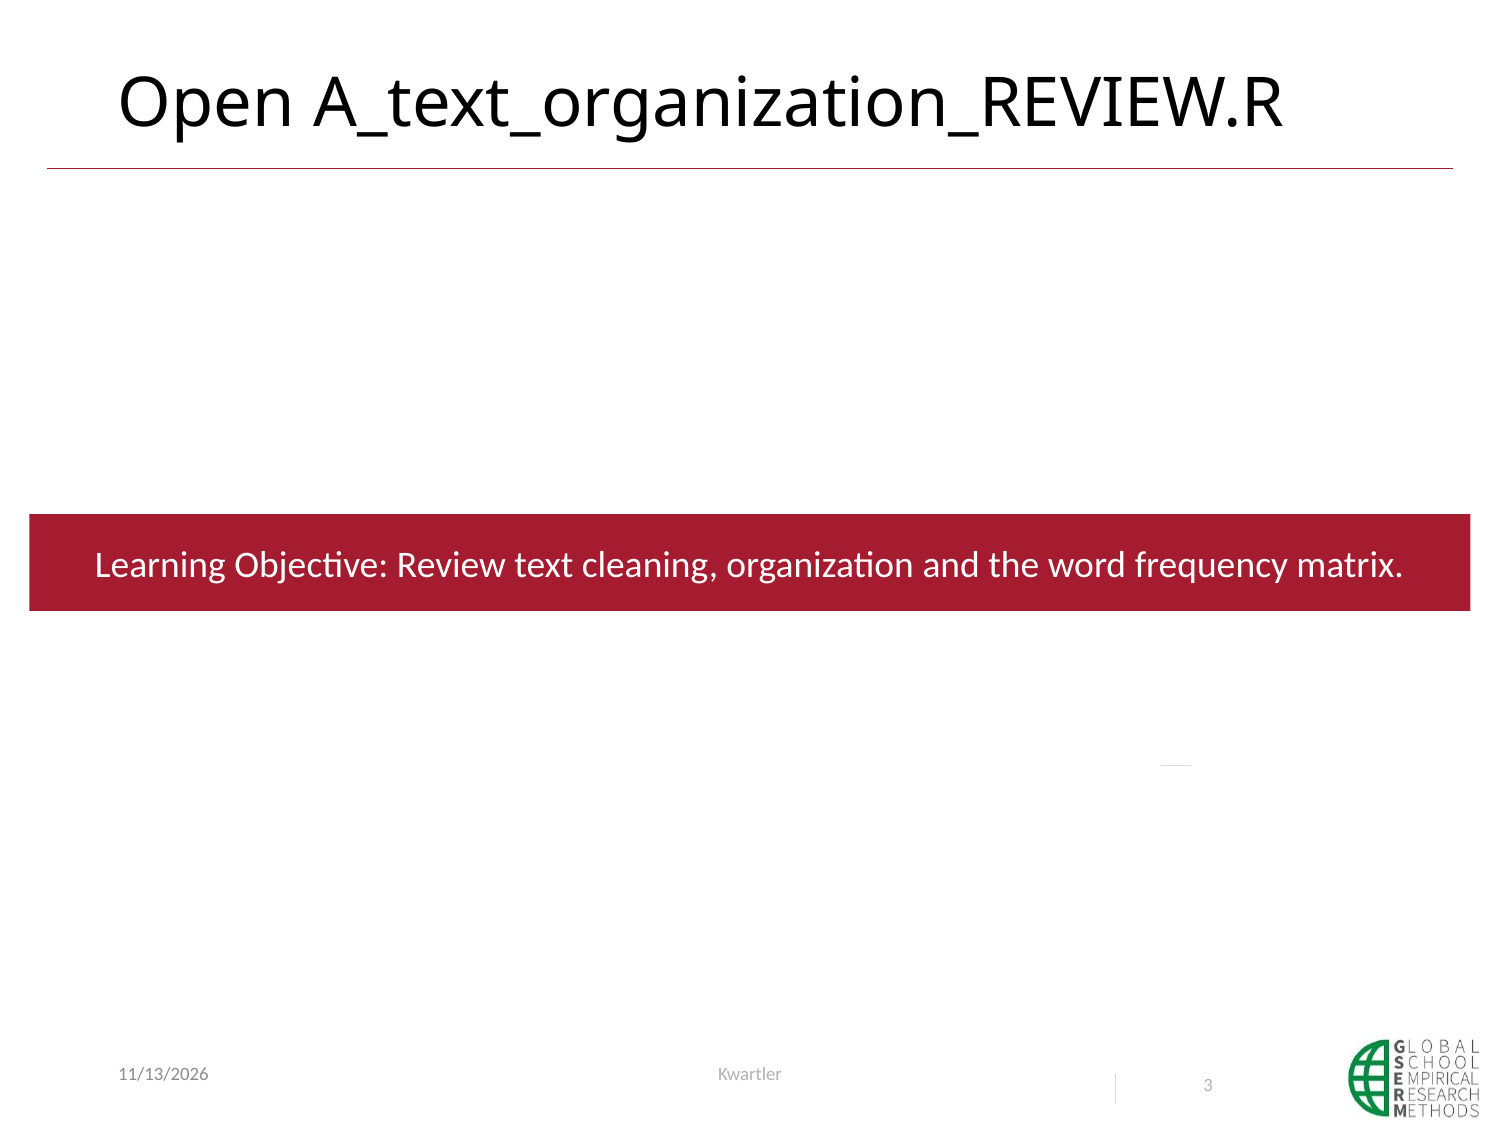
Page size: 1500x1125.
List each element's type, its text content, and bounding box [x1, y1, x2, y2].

footer Kwartler [496, 1042, 1004, 1103]
title Open A_text_organization_REVIEW.R [103, 59, 1397, 157]
text_box Learning Objective: Review text cleaning, organization and the word frequency matrix. [28, 513, 1471, 612]
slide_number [103, 1042, 441, 1103]
slide_number 3 [1188, 1042, 1330, 1103]
picture [1342, 1031, 1500, 1120]
